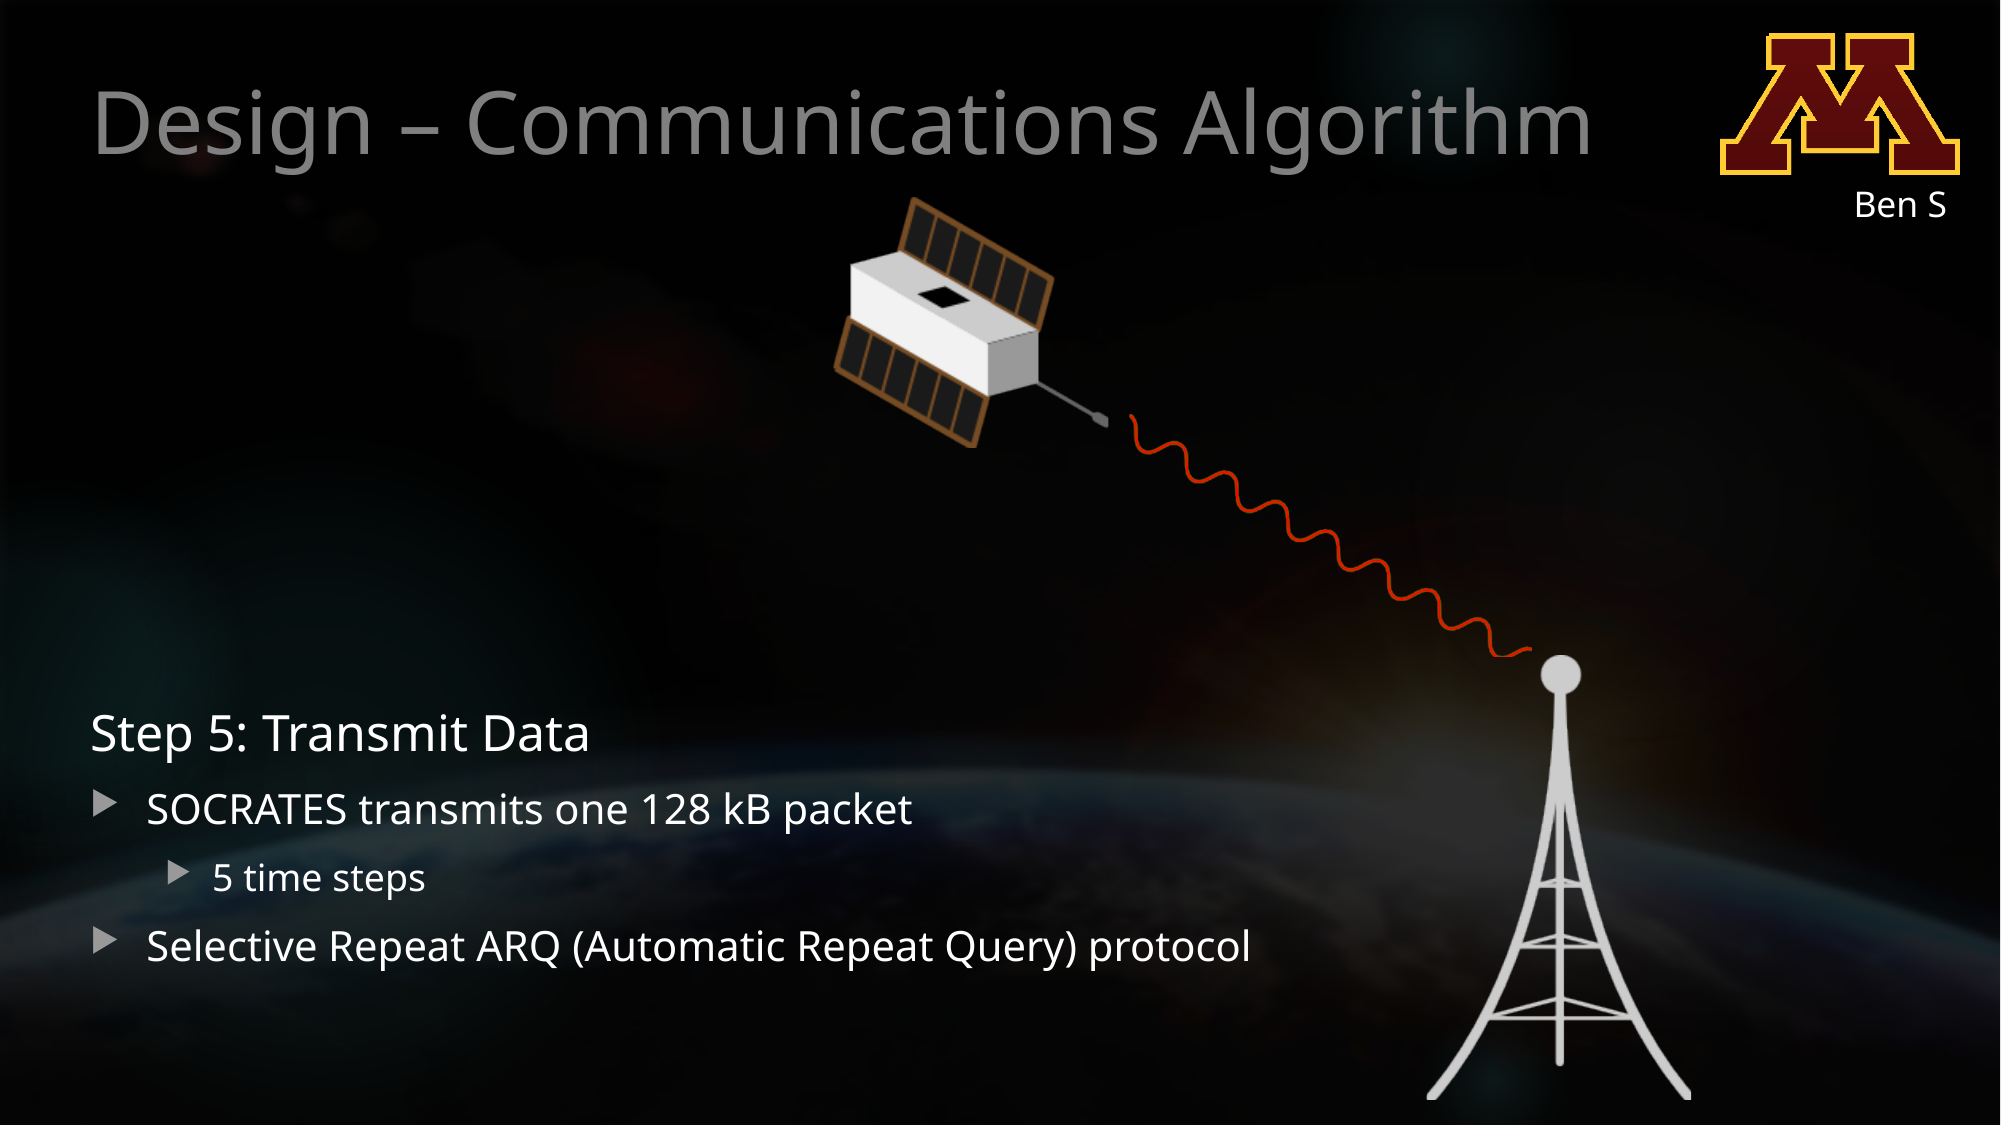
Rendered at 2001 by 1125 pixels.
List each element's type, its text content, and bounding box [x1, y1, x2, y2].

title Design – Communications Algorithm [75, 59, 1664, 175]
picture [0, 0, 2001, 1125]
list Step 5: Transmit Data SOCRATES transmits one 128 kB packet 5 time steps Selective Repeat ARQ (Automatic Repeat Query) protocol [75, 465, 1403, 1048]
list Ben S [1713, 174, 1963, 233]
